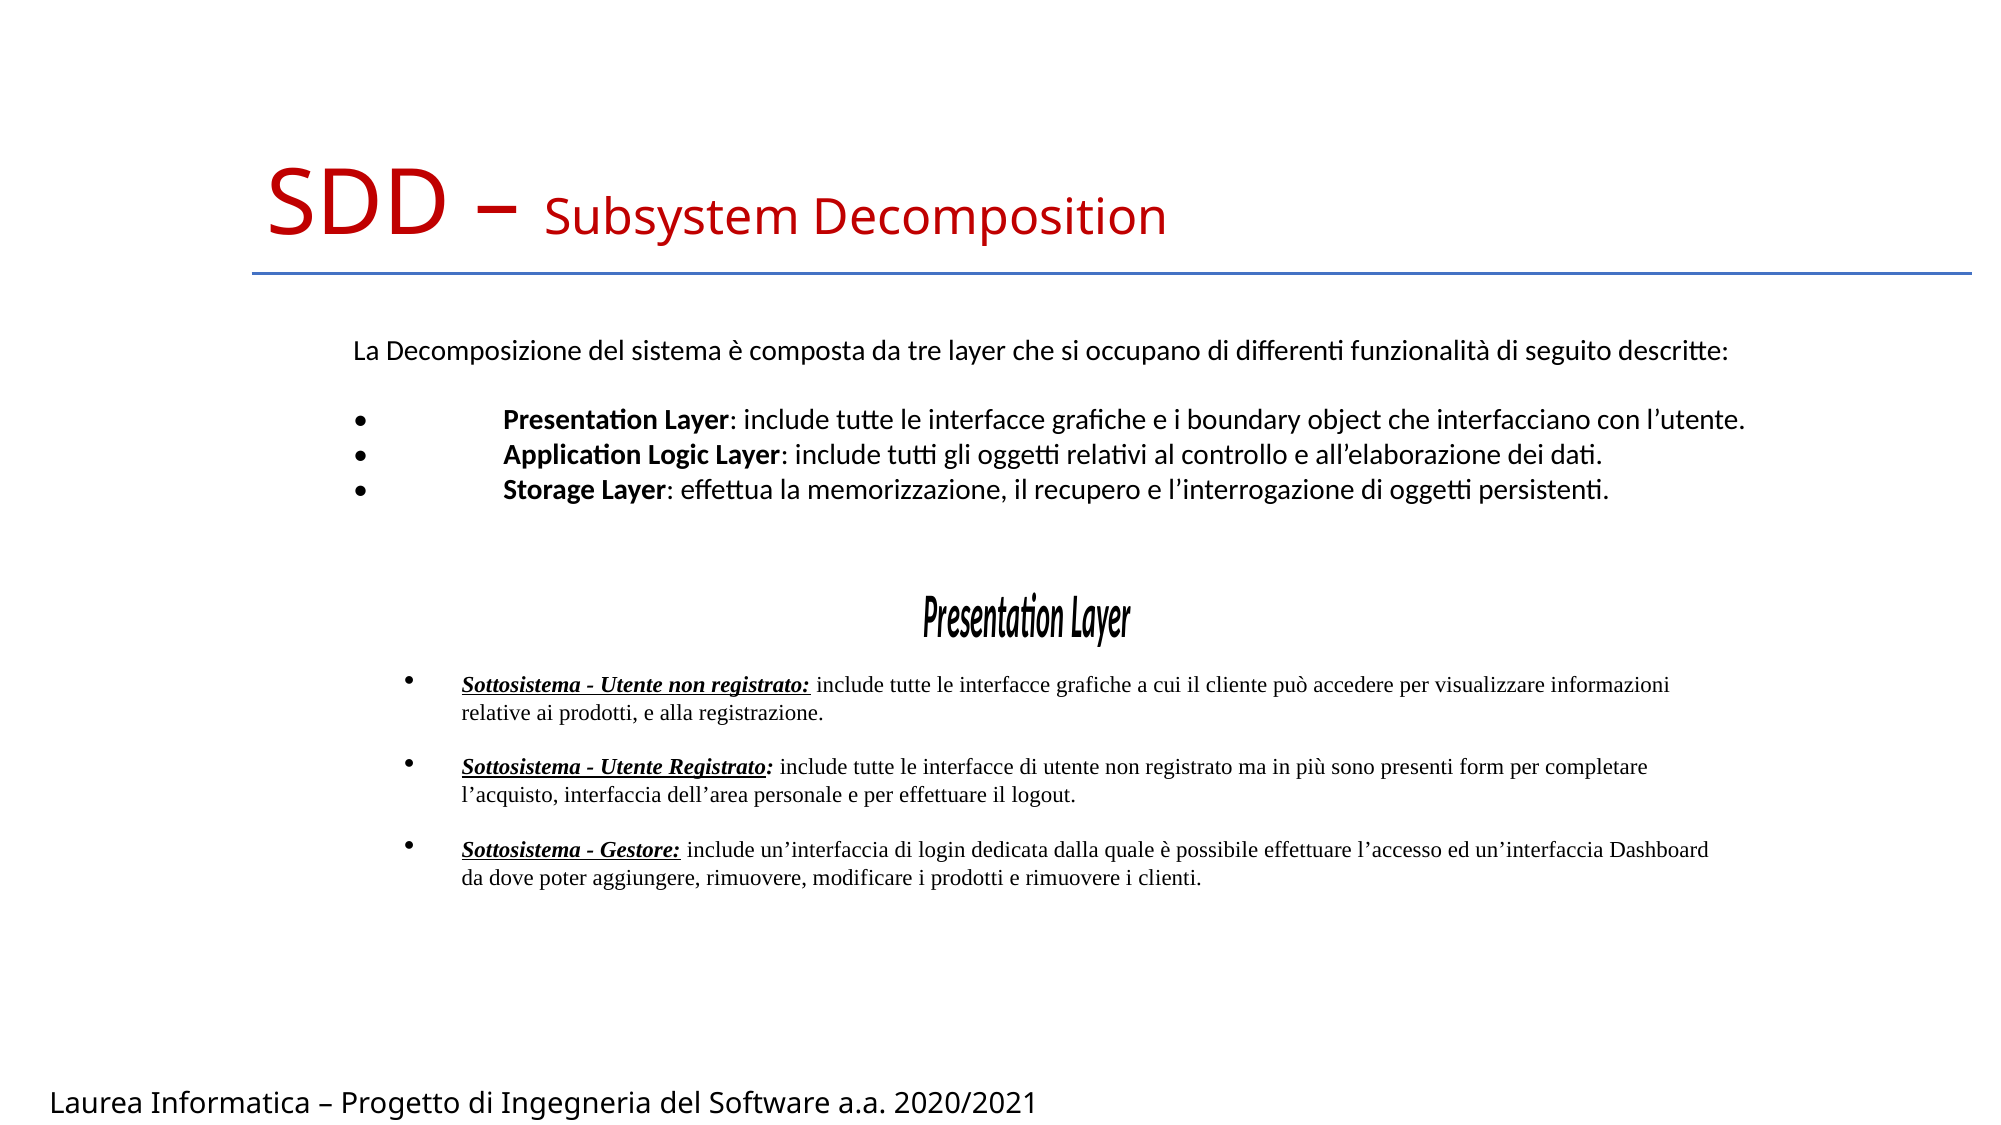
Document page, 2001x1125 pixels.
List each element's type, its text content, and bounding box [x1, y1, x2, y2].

text_box Laurea Informatica – Progetto di Ingegneria del Software a.a. 2020/2021 [34, 1077, 1170, 1125]
text_box Sottosistema - Utente non registrato: include tutte le interfacce grafiche a cui il cliente può accedere per visualizzare informazioni relative ai prodotti, e alla registrazione. Sottosistema - Utente Registrato: include tutte le interfacce di utente non registrato ma in più sono presenti form per completare l’acquisto, interfaccia dell’area personale e per effettuare il logout. Sottosistema - Gestore: include un’interfaccia di login dedicata dalla quale è possibile effettuare l’accesso ed un’interfaccia Dashboard da dove poter aggiungere, rimuovere, modificare i prodotti e rimuovere i clienti. [390, 662, 1749, 897]
text_box La Decomposizione del sistema è composta da tre layer che si occupano di differenti funzionalità di seguito descritte: • Presentation Layer: include tutte le interfacce grafiche e i boundary object che interfacciano con l’utente. • Application Logic Layer: include tutti gli oggetti relativi al controllo e all’elaborazione dei dati. • Storage Layer: effettua la memorizzazione, il recupero e l’interrogazione di oggetti persistenti. [338, 323, 1782, 513]
picture [923, 576, 1988, 655]
title SDD – Subsystem Decomposition [251, 74, 2000, 336]
